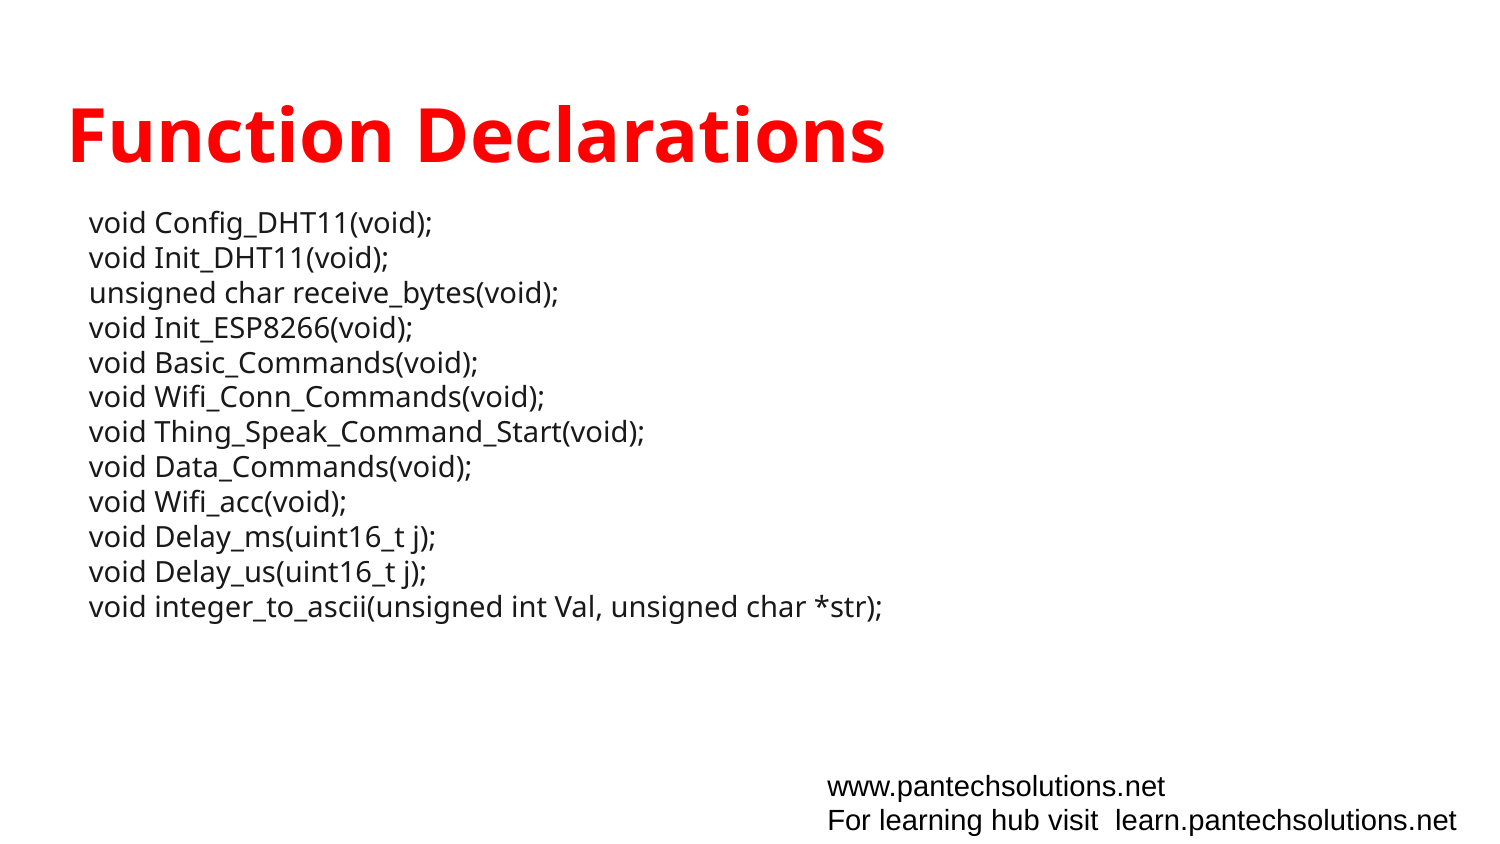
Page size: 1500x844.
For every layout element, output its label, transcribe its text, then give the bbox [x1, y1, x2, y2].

title Function Declarations [51, 72, 1449, 167]
slide_number www.pantechsolutions.net For learning hub visit learn.pantechsolutions.net [812, 759, 1500, 797]
list void Config_DHT11(void); void Init_DHT11(void); unsigned char receive_bytes(void); void Init_ESP8266(void); void Basic_Commands(void); void Wifi_Conn_Commands(void); void Thing_Speak_Command_Start(void); void Data_Commands(void); void Wifi_acc(void); void Delay_ms(uint16_t j); void Delay_us(uint16_t j); void integer_to_ascii(unsigned int Val, unsigned char *str); [51, 189, 1449, 750]
